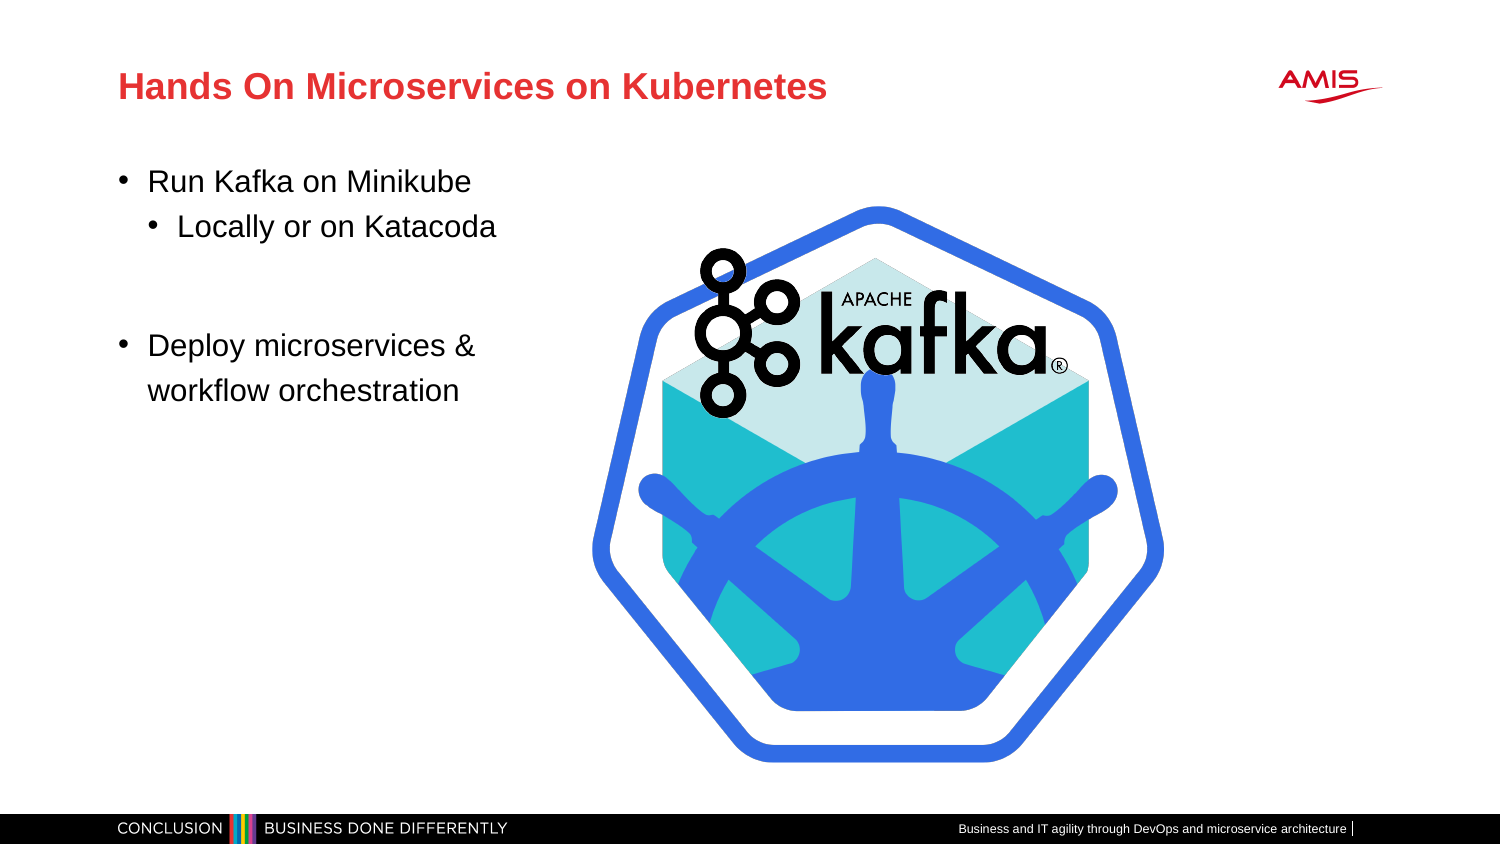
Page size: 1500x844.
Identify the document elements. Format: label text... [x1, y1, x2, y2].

picture [239, 814, 1500, 844]
picture [591, 127, 1165, 763]
footer Business and IT agility through DevOps and microservice architecture [814, 820, 1347, 839]
list Run Kafka on Minikube Locally or on Katacoda Deploy microservices & workflow orchestration [118, 153, 1205, 774]
picture [1205, 58, 1388, 106]
title Hands On Microservices on Kubernetes [118, 47, 1205, 130]
picture [0, 814, 236, 844]
